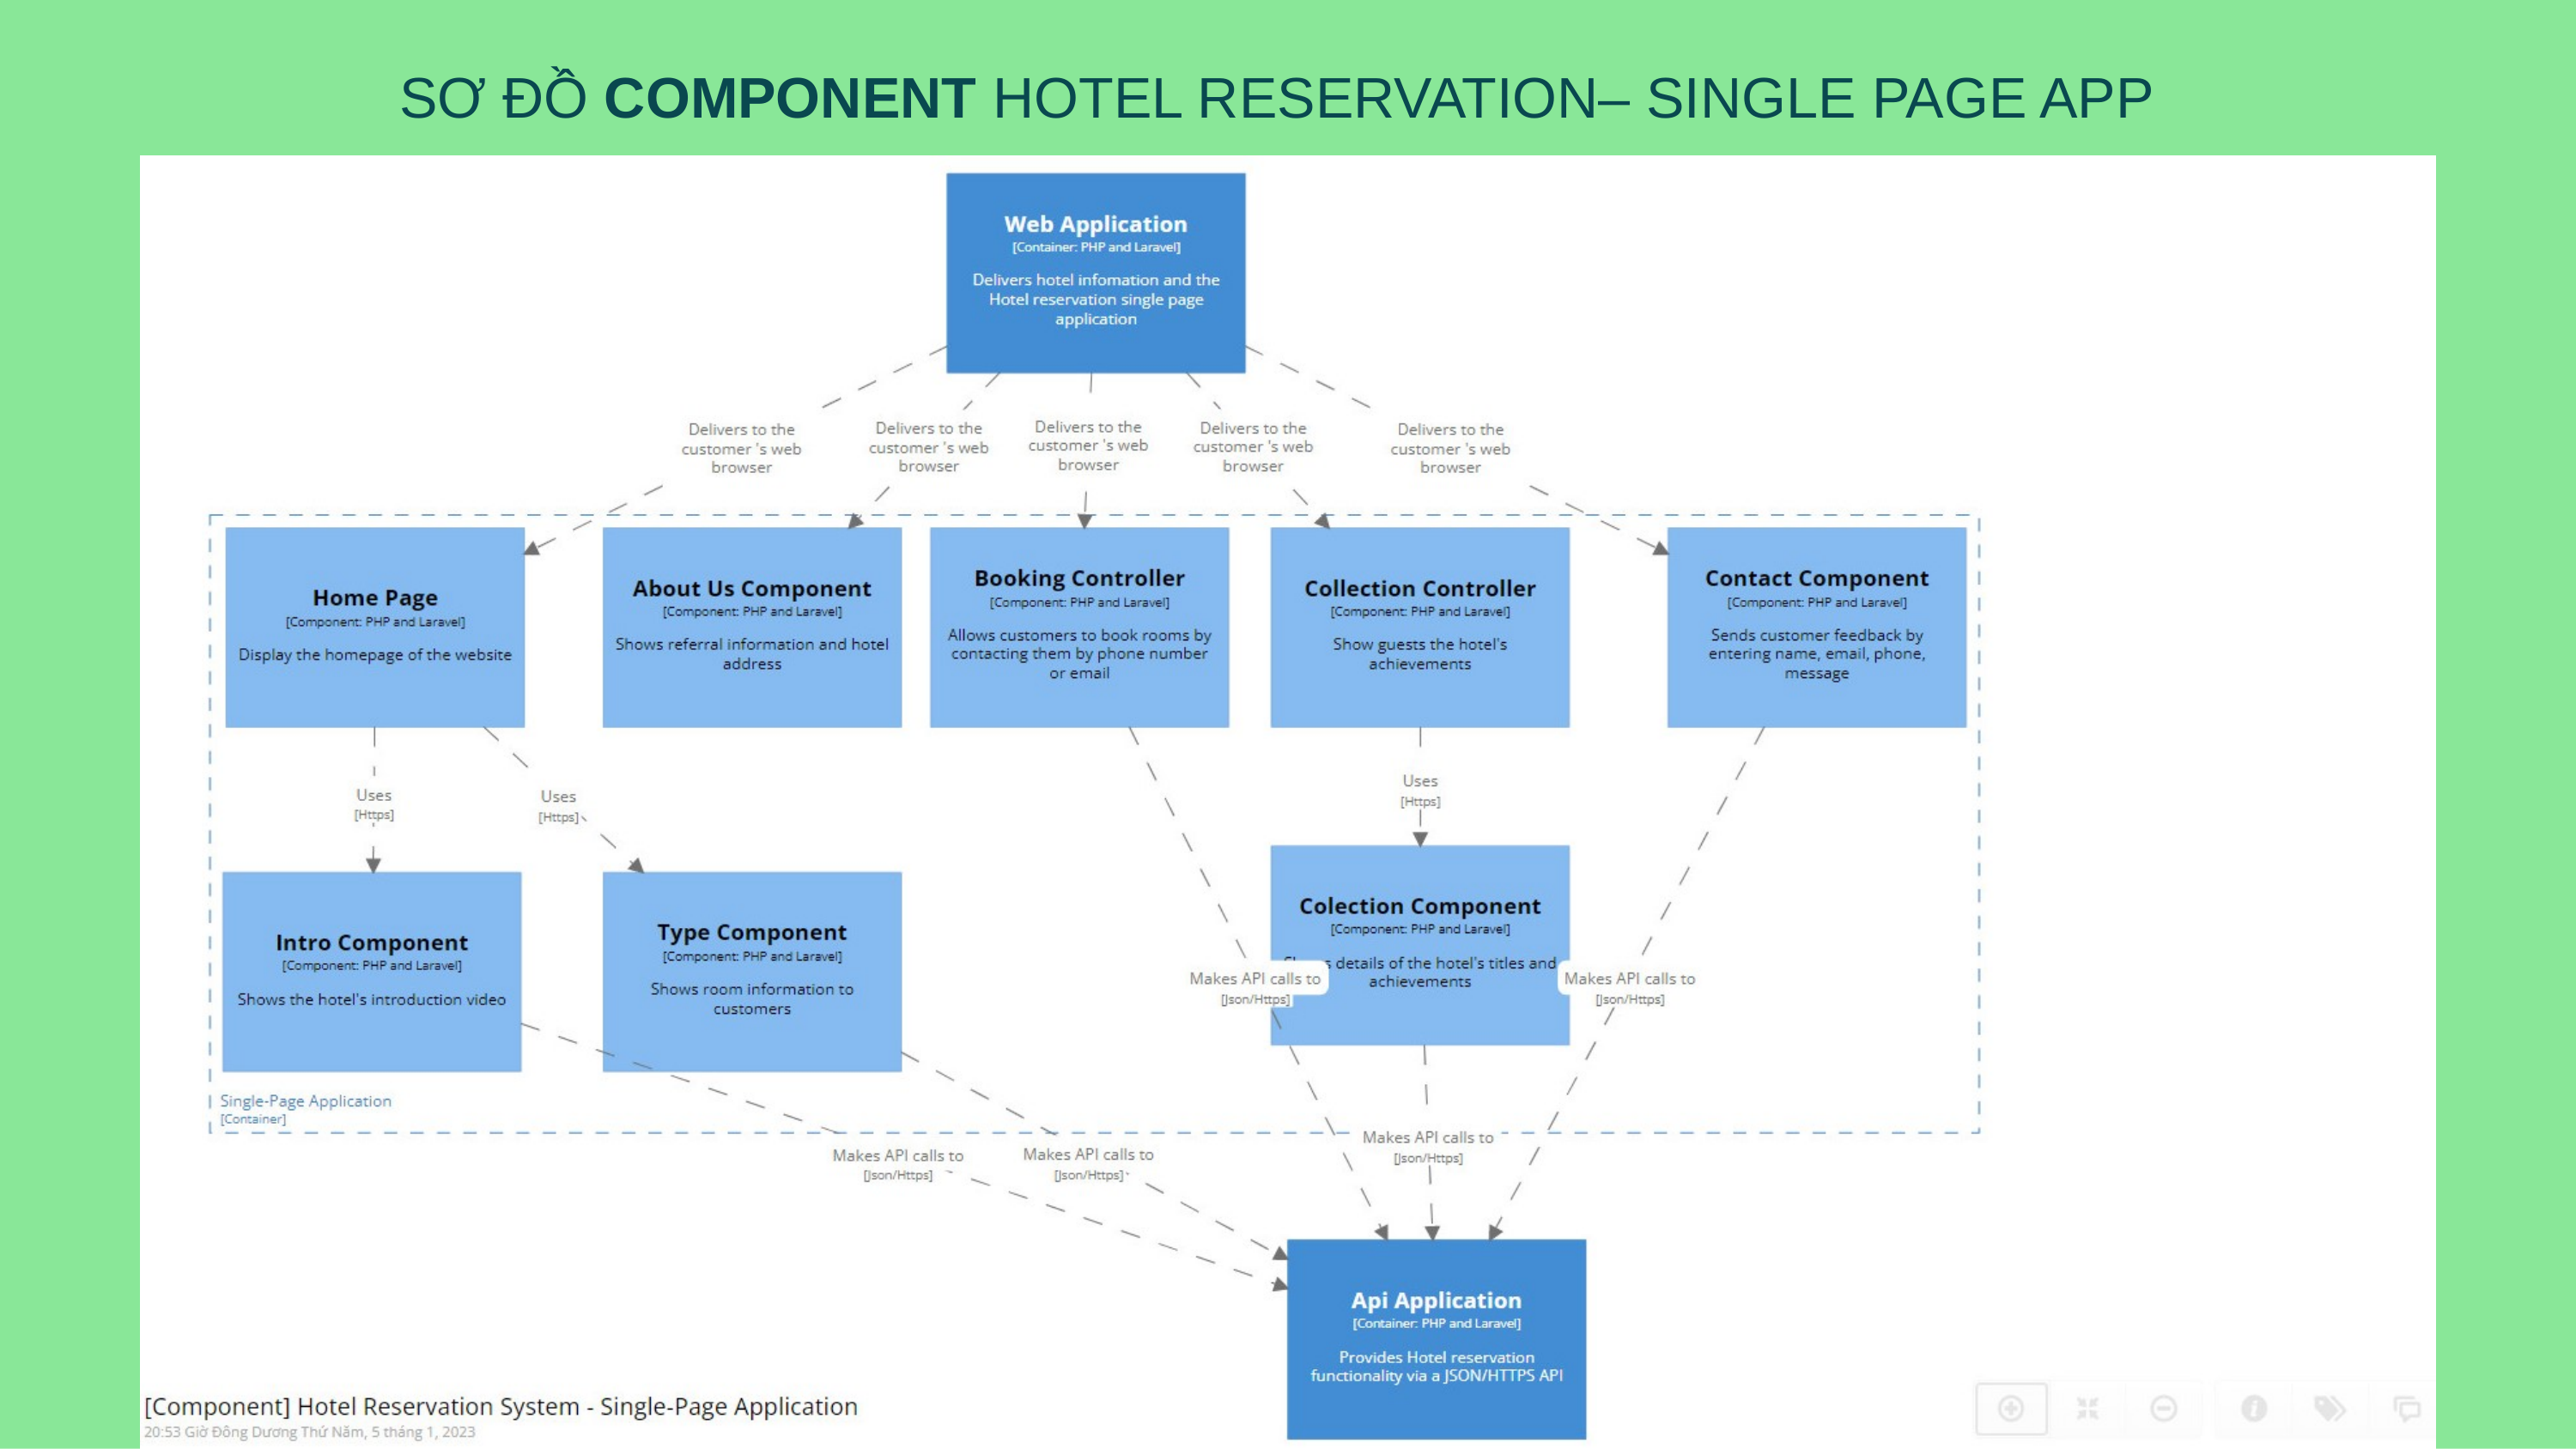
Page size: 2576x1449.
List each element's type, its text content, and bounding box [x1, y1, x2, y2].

picture [140, 155, 2436, 1449]
text_box SƠ ĐỒ COMPONENT HOTEL RESERVATION– SINGLE PAGE APP [386, 57, 2340, 154]
